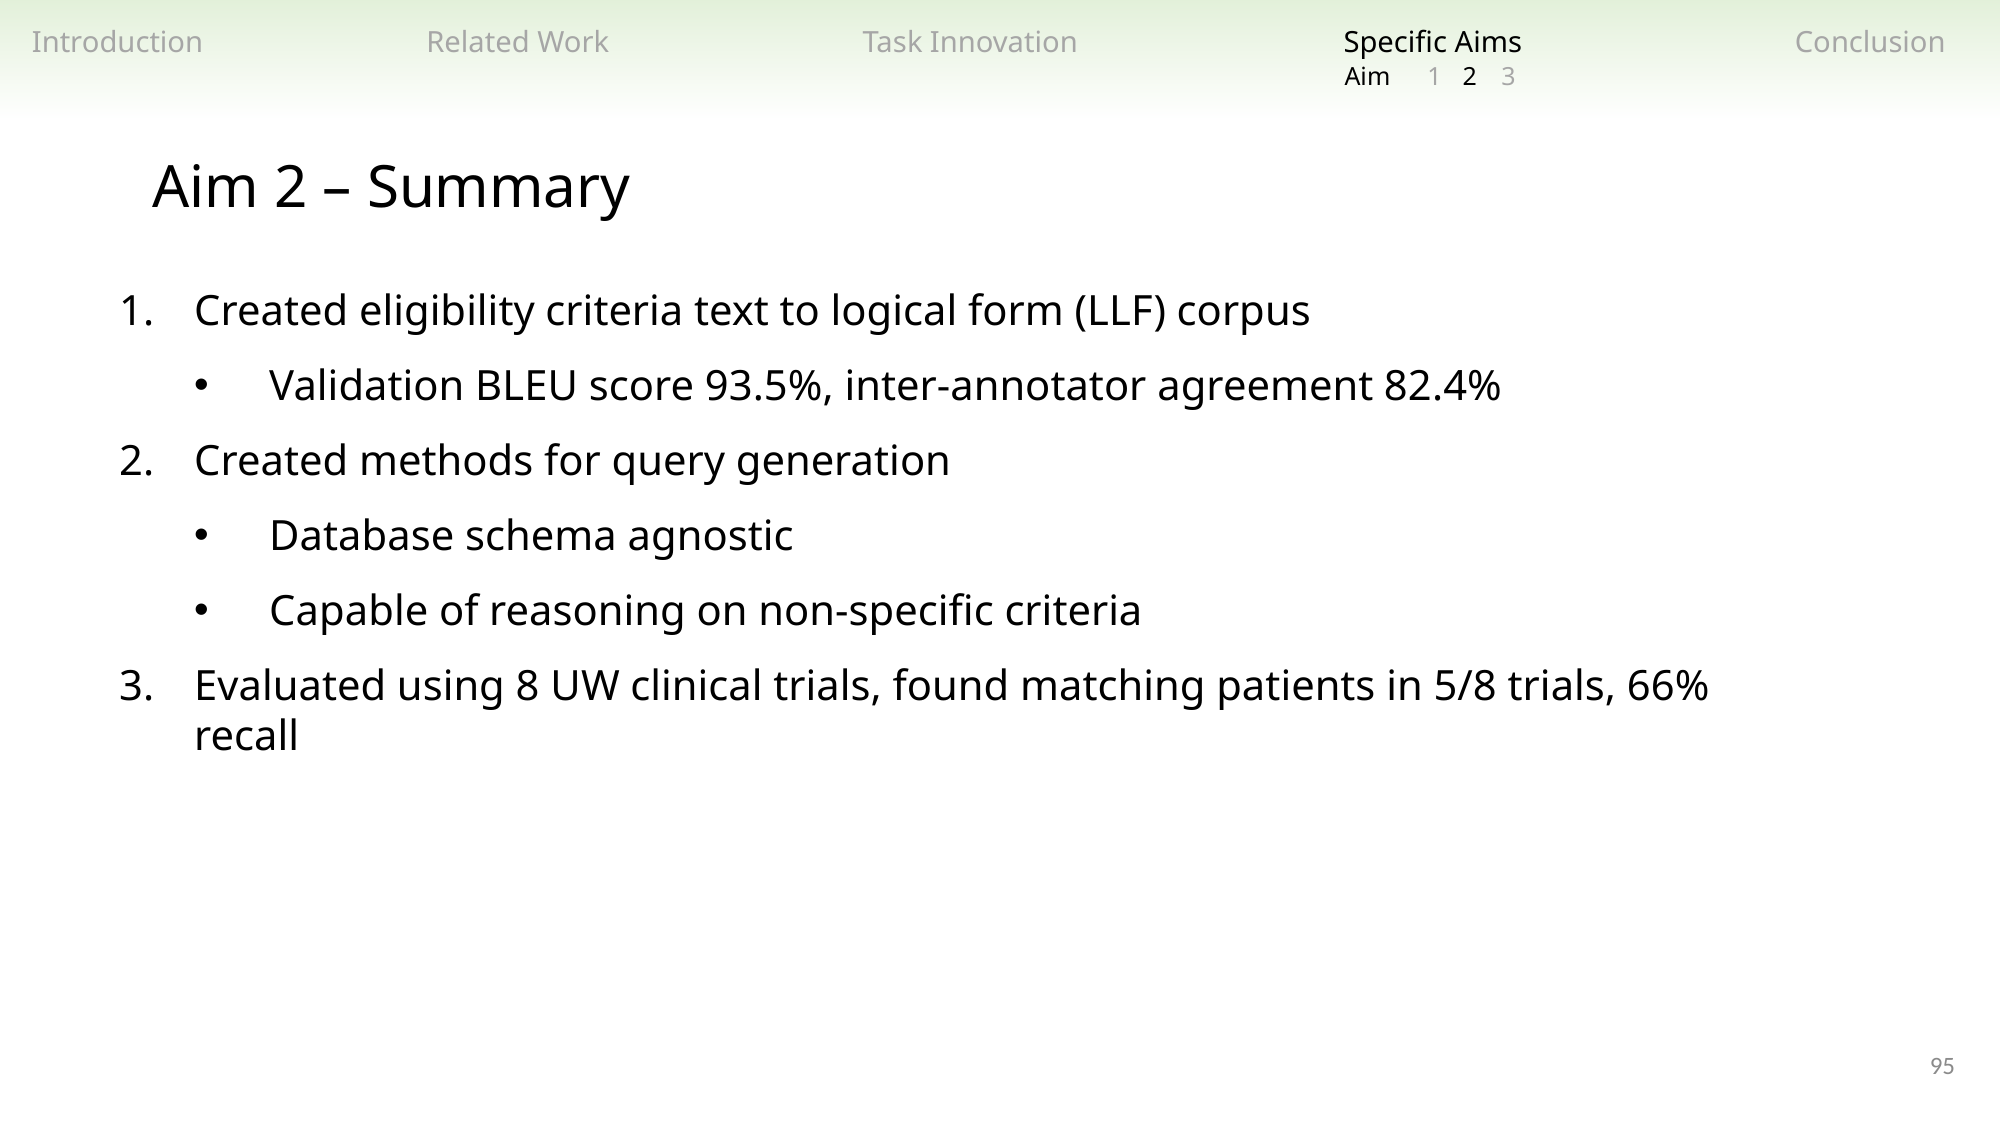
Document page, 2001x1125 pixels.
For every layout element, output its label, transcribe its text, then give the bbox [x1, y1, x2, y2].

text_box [24, 15, 1958, 99]
text_box Created eligibility criteria text to logical form (LLF) corpus Validation BLEU score 93.5%, inter-annotator agreement 82.4% Created methods for query generation Database schema agnostic Capable of reasoning on non-specific criteria Evaluated using 8 UW clinical trials, found matching patients in 5/8 trials, 66% recall [104, 276, 1767, 767]
text_box Aim 2 – Summary [137, 141, 944, 227]
slide_number 95 [1520, 1035, 1971, 1096]
